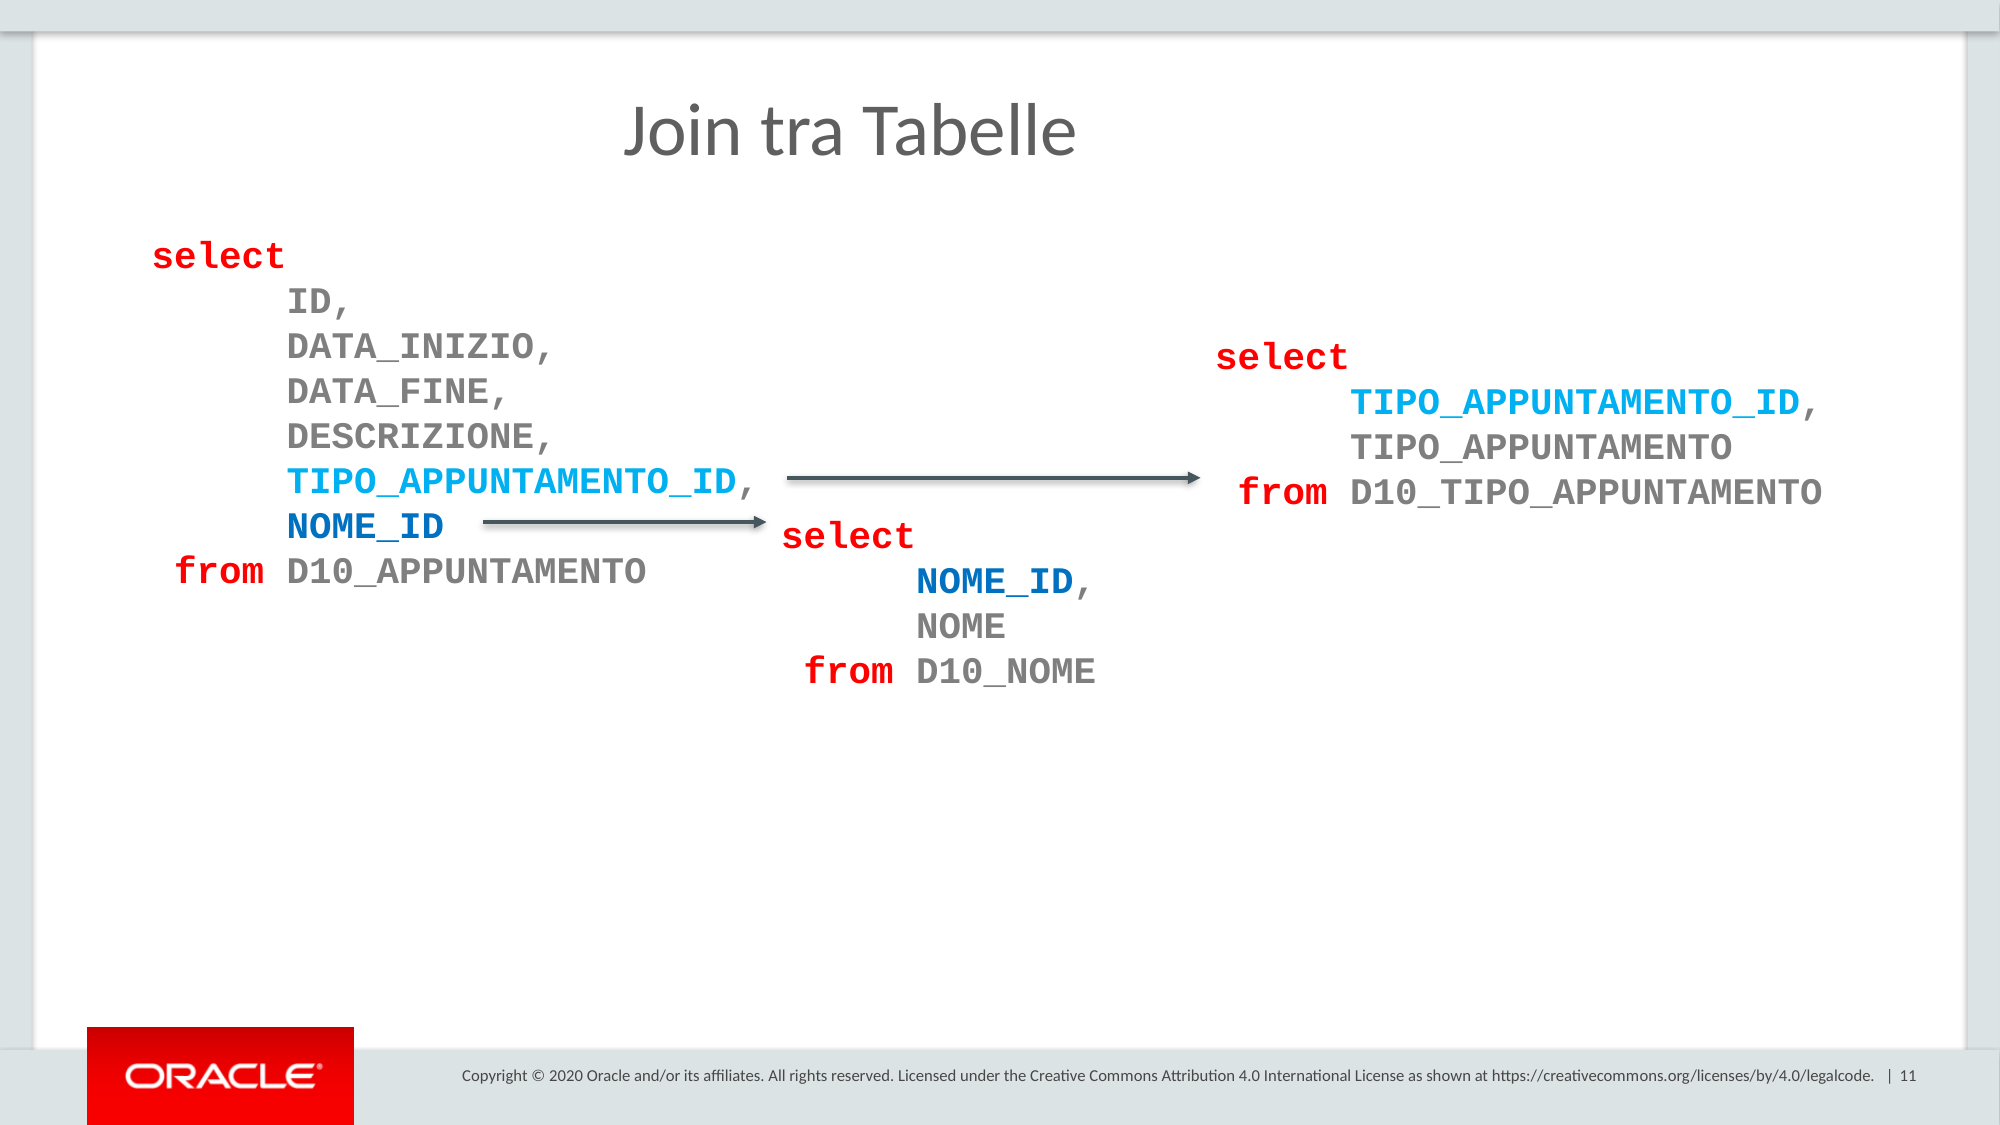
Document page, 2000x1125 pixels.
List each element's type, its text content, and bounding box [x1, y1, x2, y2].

text_box select ID, DATA_INIZIO, DATA_FINE, DESCRIZIONE, TIPO_APPUNTAMENTO_ID, NOME_ID from D10_APPUNTAMENTO [136, 223, 788, 599]
text_box select TIPO_APPUNTAMENTO_ID, TIPO_APPUNTAMENTO from D10_TIPO_APPUNTAMENTO [1200, 325, 1871, 520]
text_box select NOME_ID, NOME from D10_NOME [766, 503, 1437, 699]
picture [87, 1027, 354, 1125]
text_box Join tra Tabelle [623, 68, 1201, 170]
